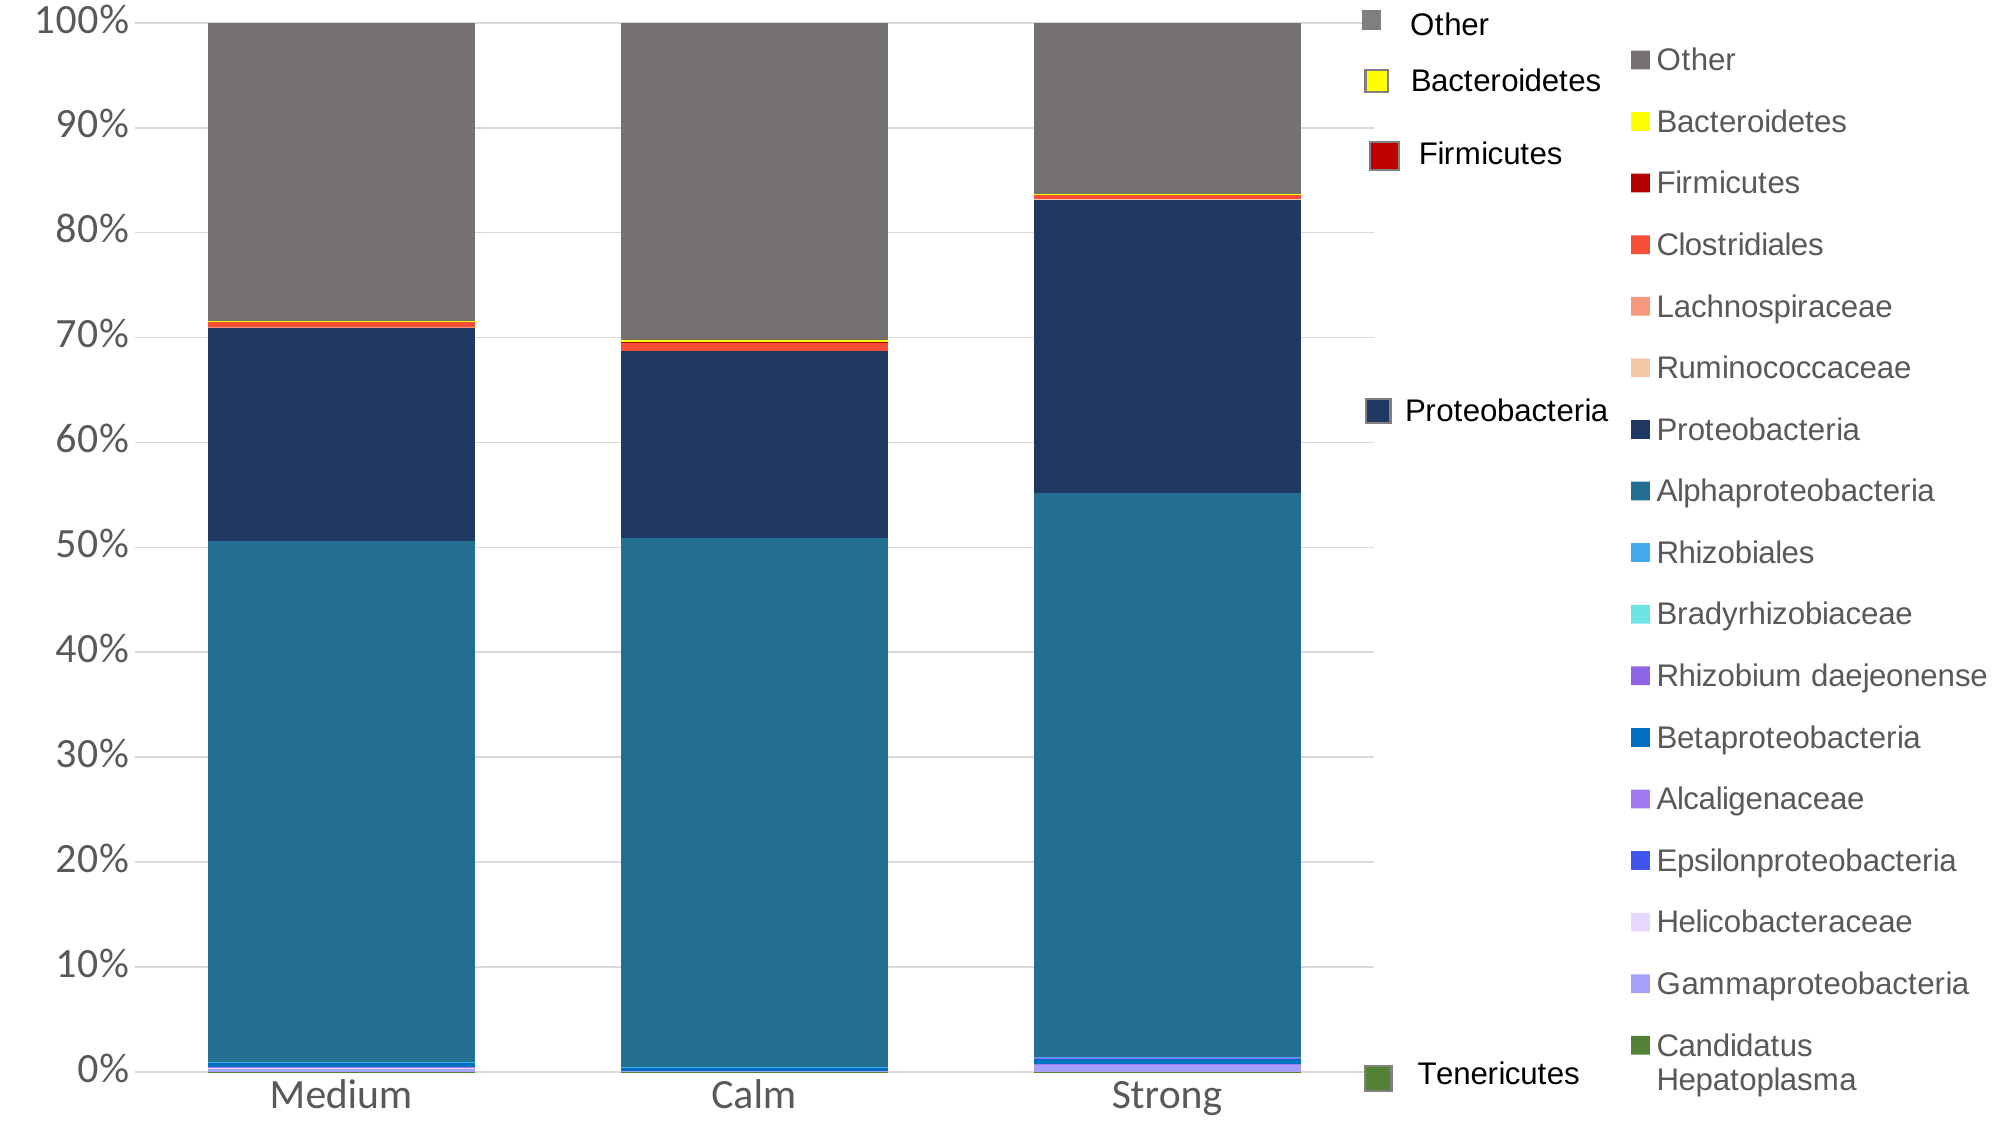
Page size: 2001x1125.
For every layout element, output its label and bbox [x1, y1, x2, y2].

chart [0, 0, 2000, 1125]
